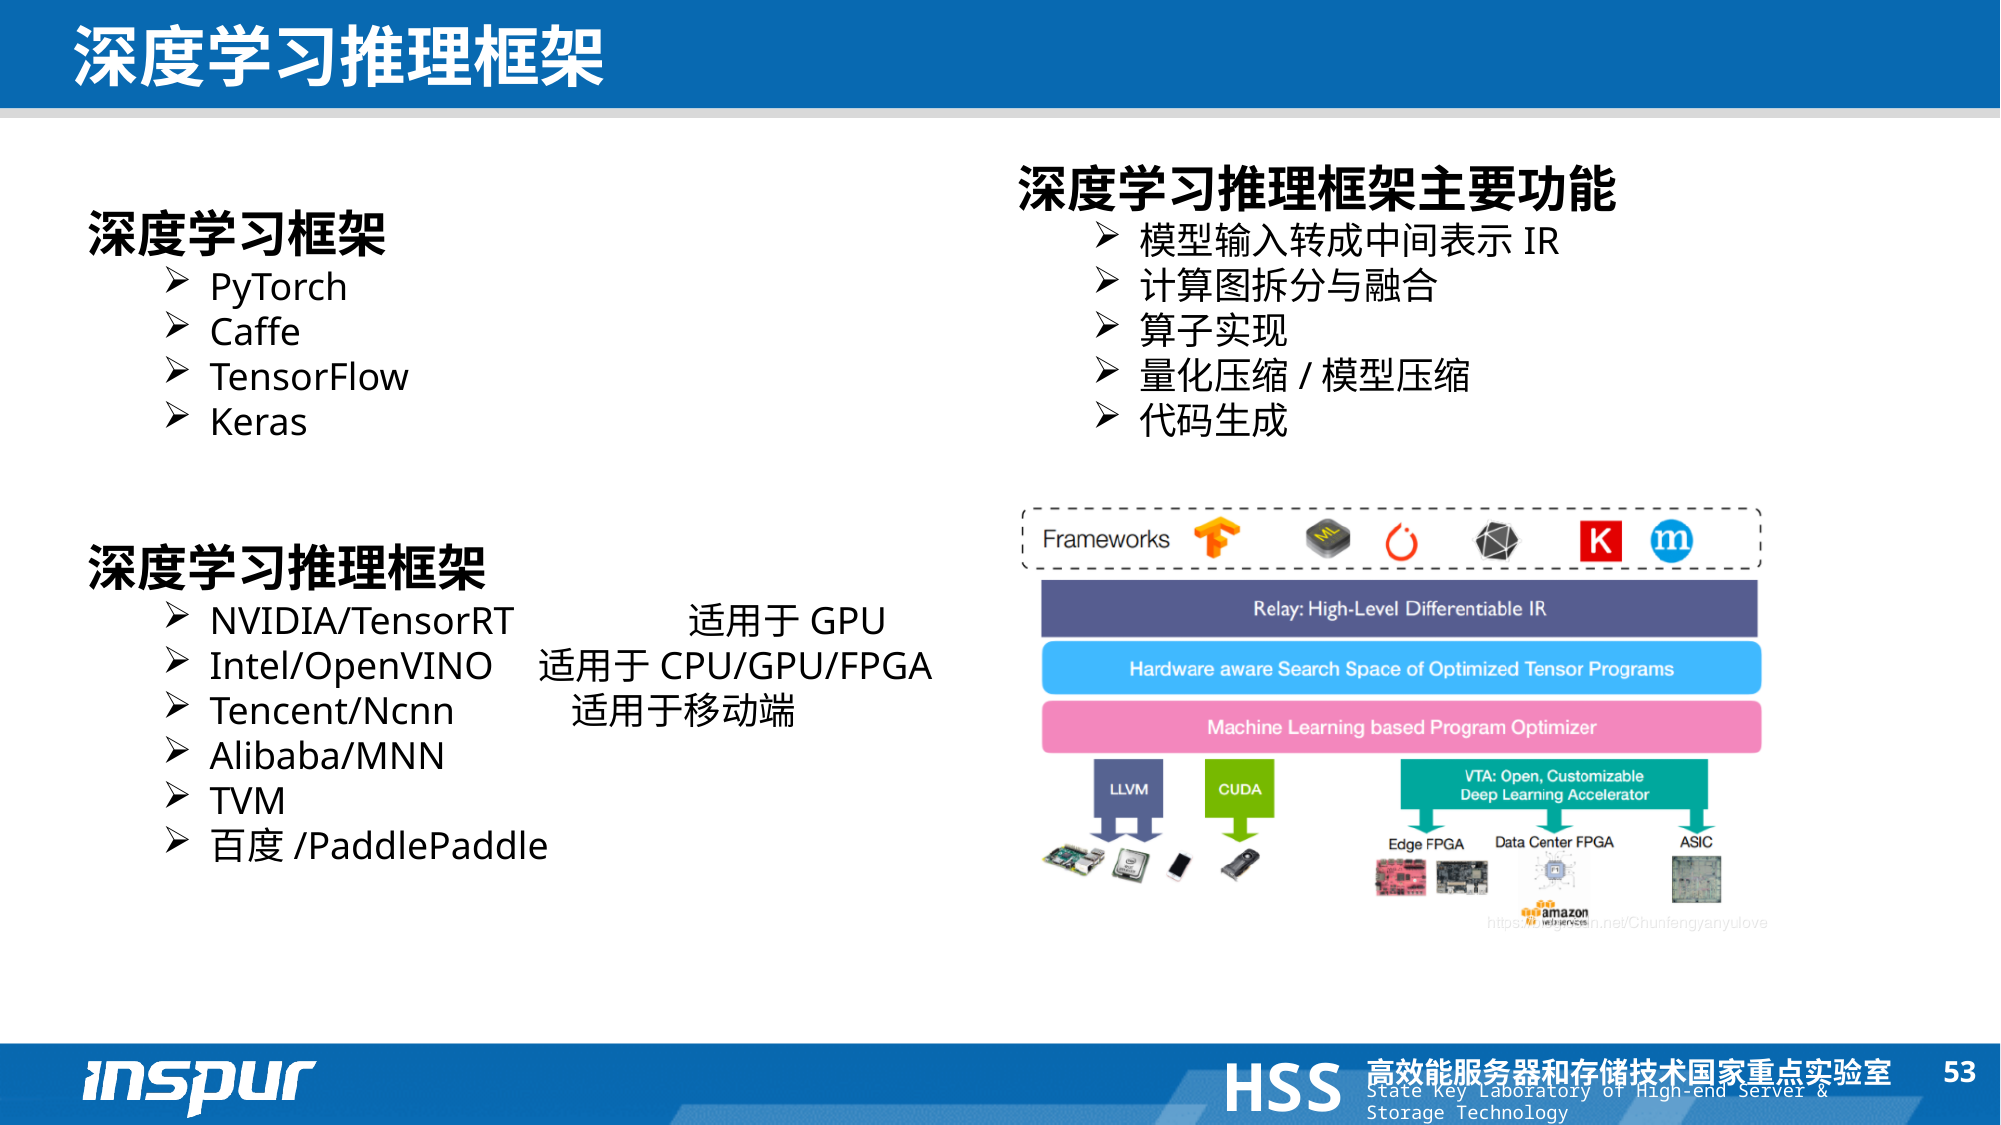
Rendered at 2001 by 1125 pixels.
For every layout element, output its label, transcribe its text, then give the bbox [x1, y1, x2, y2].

title 深度学习推理框架 [57, 0, 1948, 109]
picture [1002, 488, 1777, 941]
picture [0, 1042, 2001, 1125]
text_box 深度学习推理框架主要功能 模型输入转成中间表示IR 计算图拆分与融合 算子实现 量化压缩/模型压缩 代码生成 [1002, 149, 1646, 488]
text_box 深度学习推理框架 NVIDIA/TensorRT 适用于GPU Intel/OpenVINO 适用于CPU/GPU/FPGA Tencent/Ncnn 适用于移动端 Alibaba/MNN TVM 百度/PaddlePaddle [72, 529, 997, 920]
text_box 深度学习框架 PyTorch Caffe TensorFlow Keras [72, 195, 716, 496]
